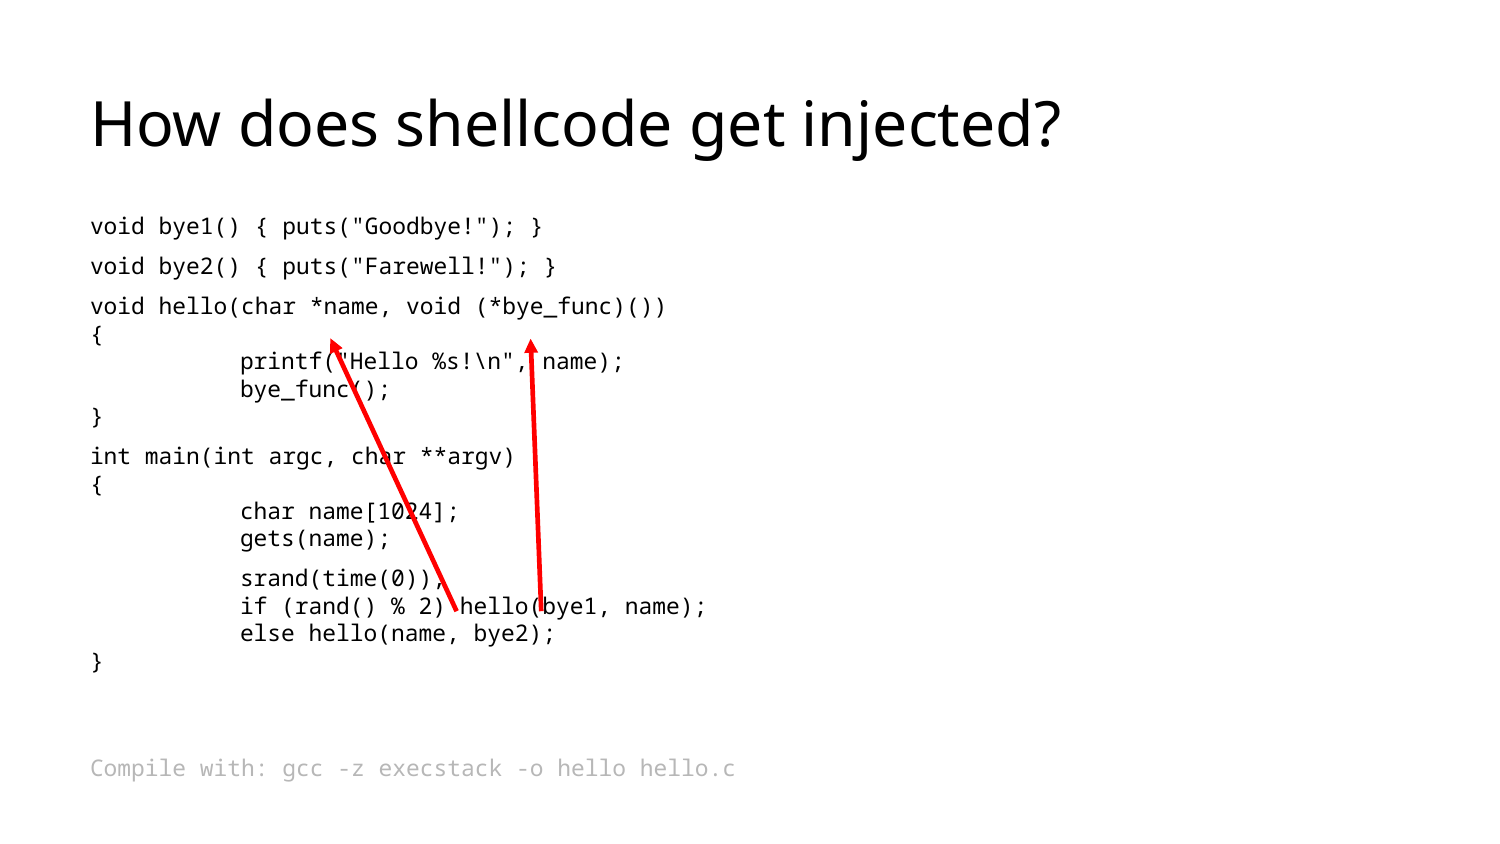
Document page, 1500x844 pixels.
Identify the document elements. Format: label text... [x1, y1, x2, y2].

title How does shellcode get injected? [75, 33, 1425, 175]
list void bye1() { puts("Goodbye!"); } void bye2() { puts("Farewell!"); } void hello(char *name, void (*bye_func)()) { printf("Hello %s!\n", name); bye_func(); } int main(int argc, char **argv) { char name[1024]; gets(name); srand(time(0)); if (rand() % 2) hello(bye1, name); else hello(name, bye2); } Compile with: gcc -z execstack -o hello hello.c [75, 196, 1425, 808]
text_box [530, 338, 542, 612]
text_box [330, 338, 457, 612]
